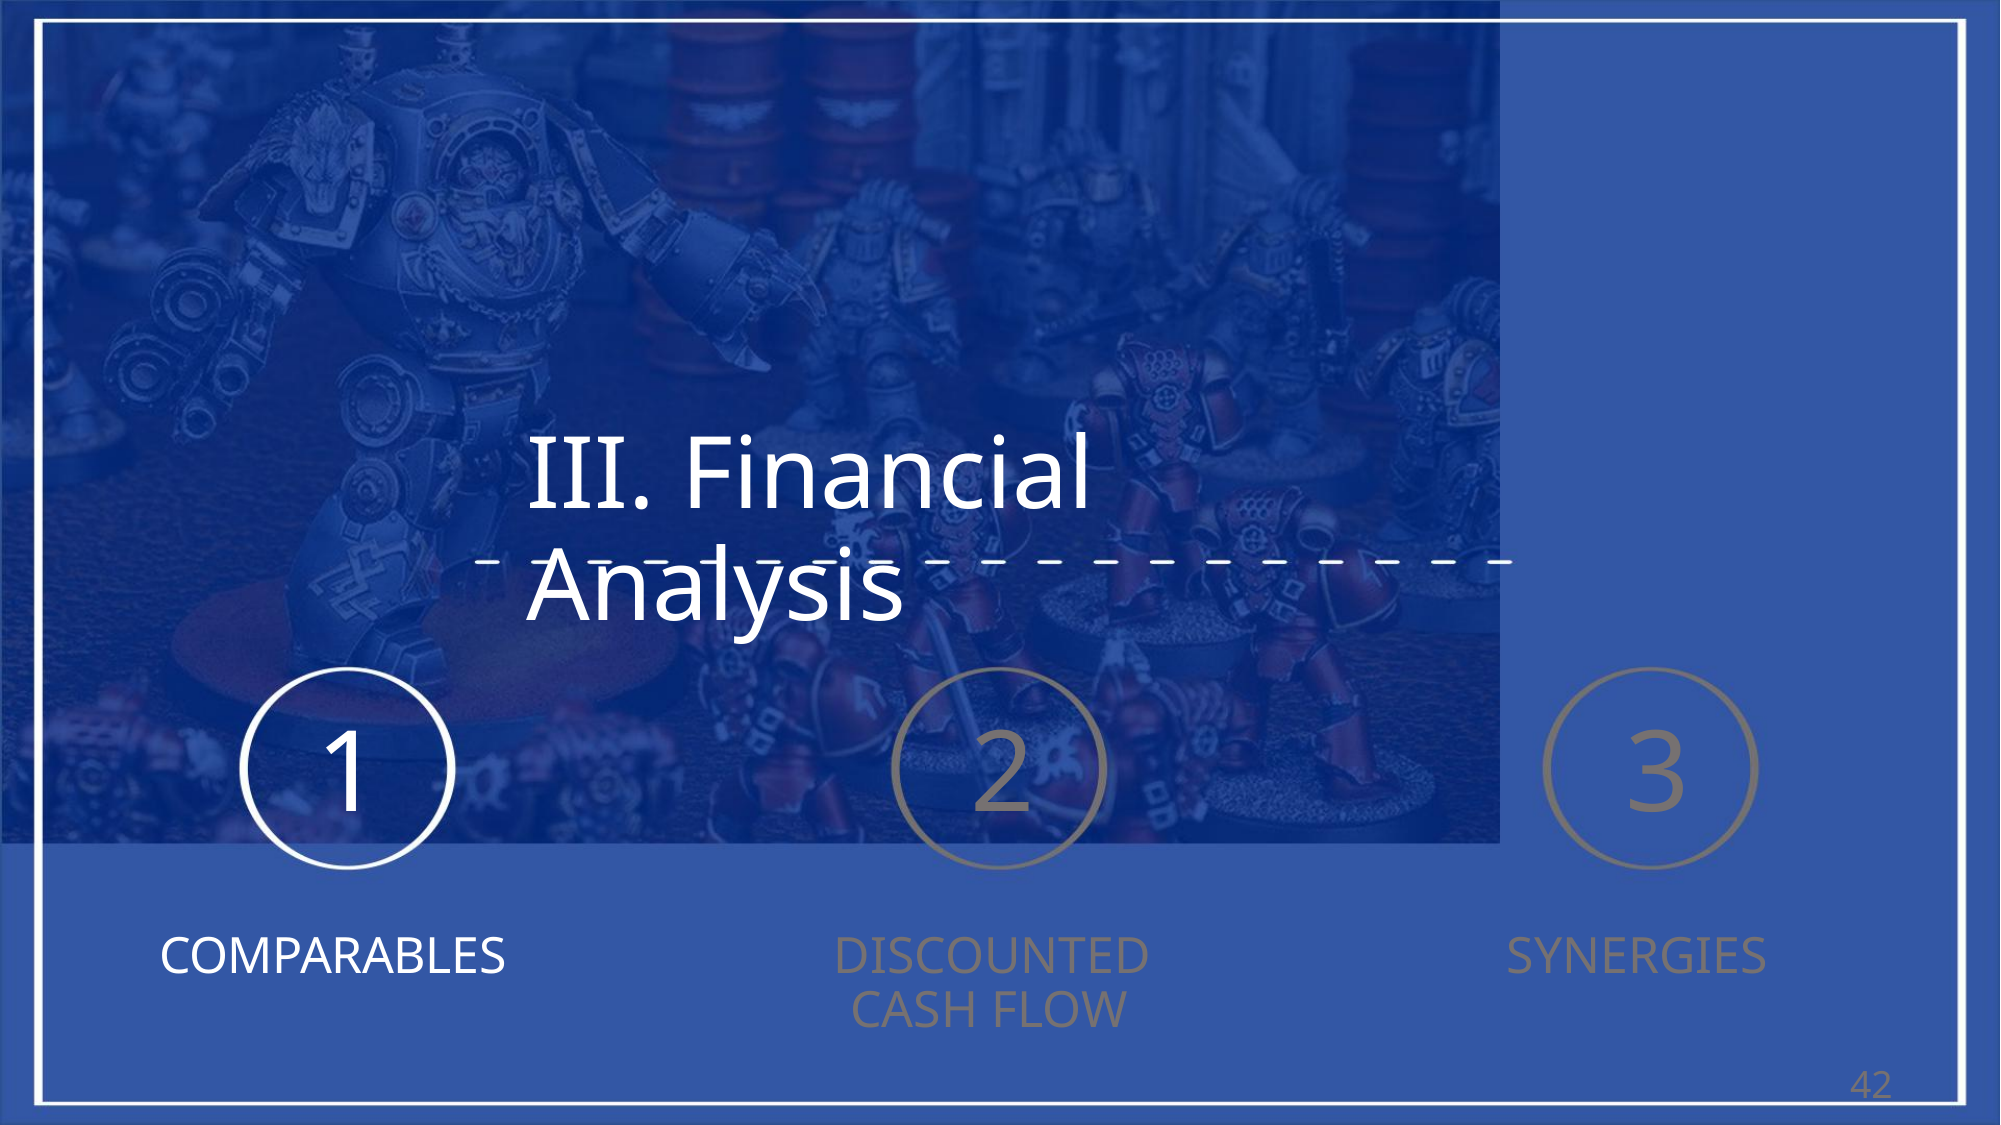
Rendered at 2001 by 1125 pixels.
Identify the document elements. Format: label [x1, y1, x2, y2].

text_box [0, 0, 2000, 1125]
